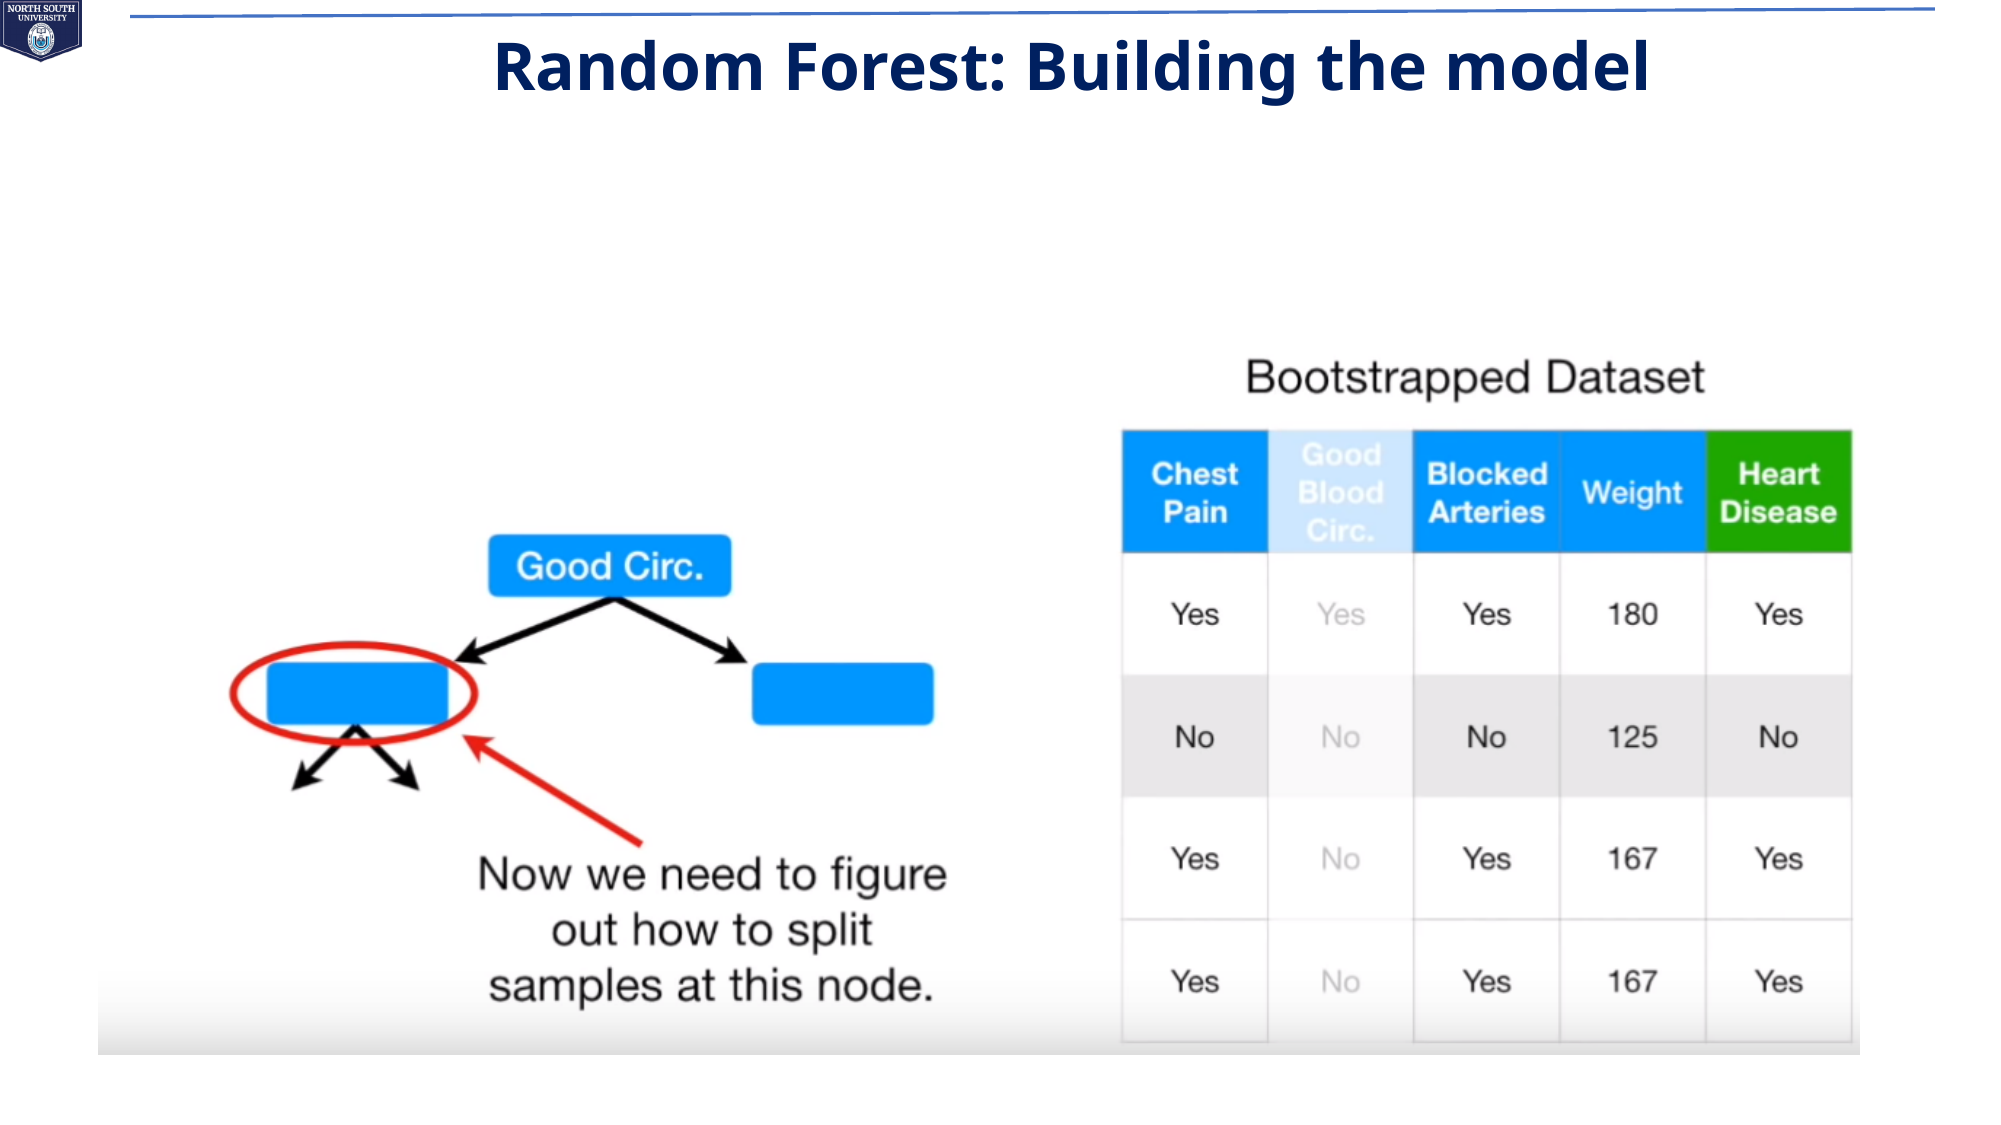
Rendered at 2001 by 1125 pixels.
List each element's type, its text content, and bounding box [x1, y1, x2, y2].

picture [98, 144, 1860, 1055]
title Random Forest: Building the model [209, 25, 1935, 112]
picture [0, 0, 82, 65]
